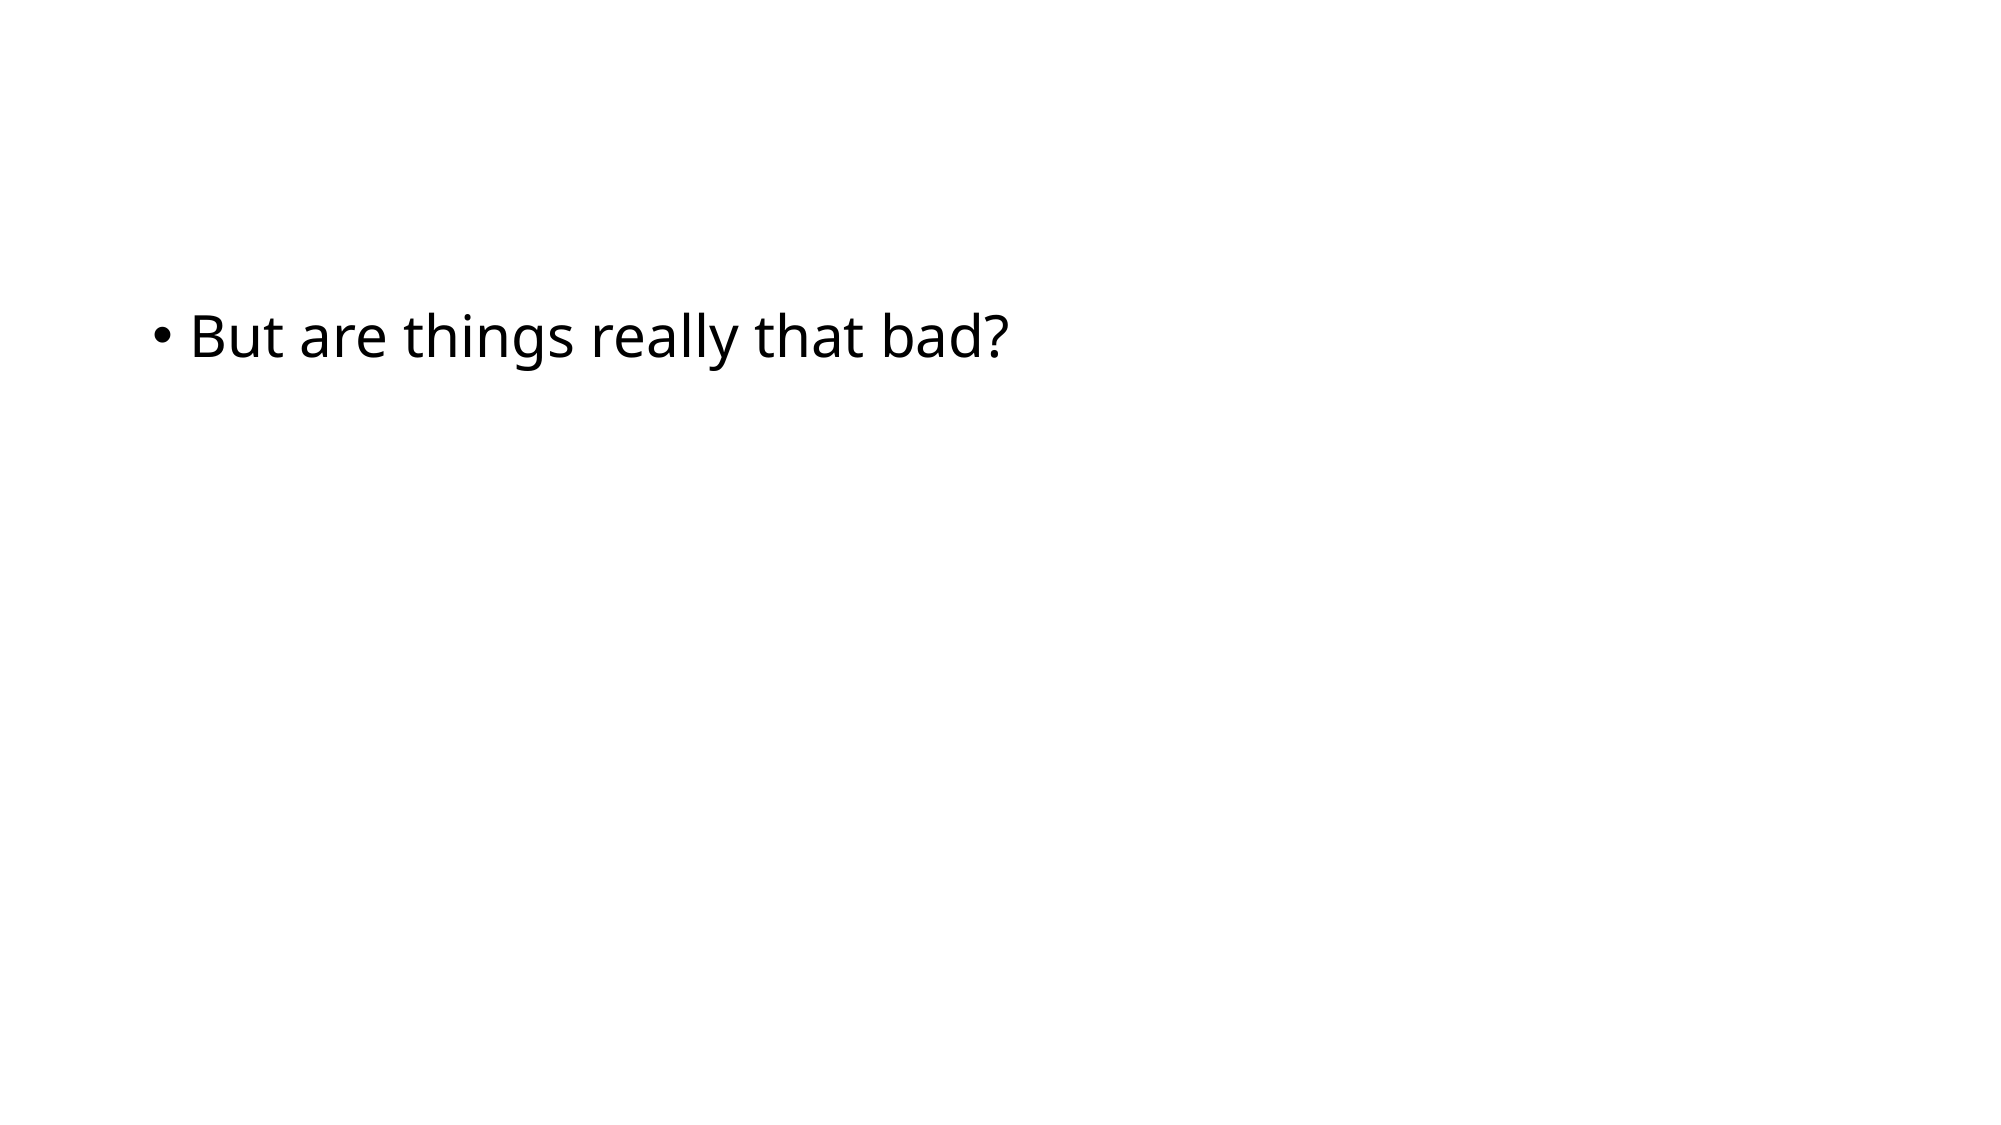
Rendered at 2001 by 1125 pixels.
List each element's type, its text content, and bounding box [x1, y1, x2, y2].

list But are things really that bad? [137, 299, 1863, 1014]
